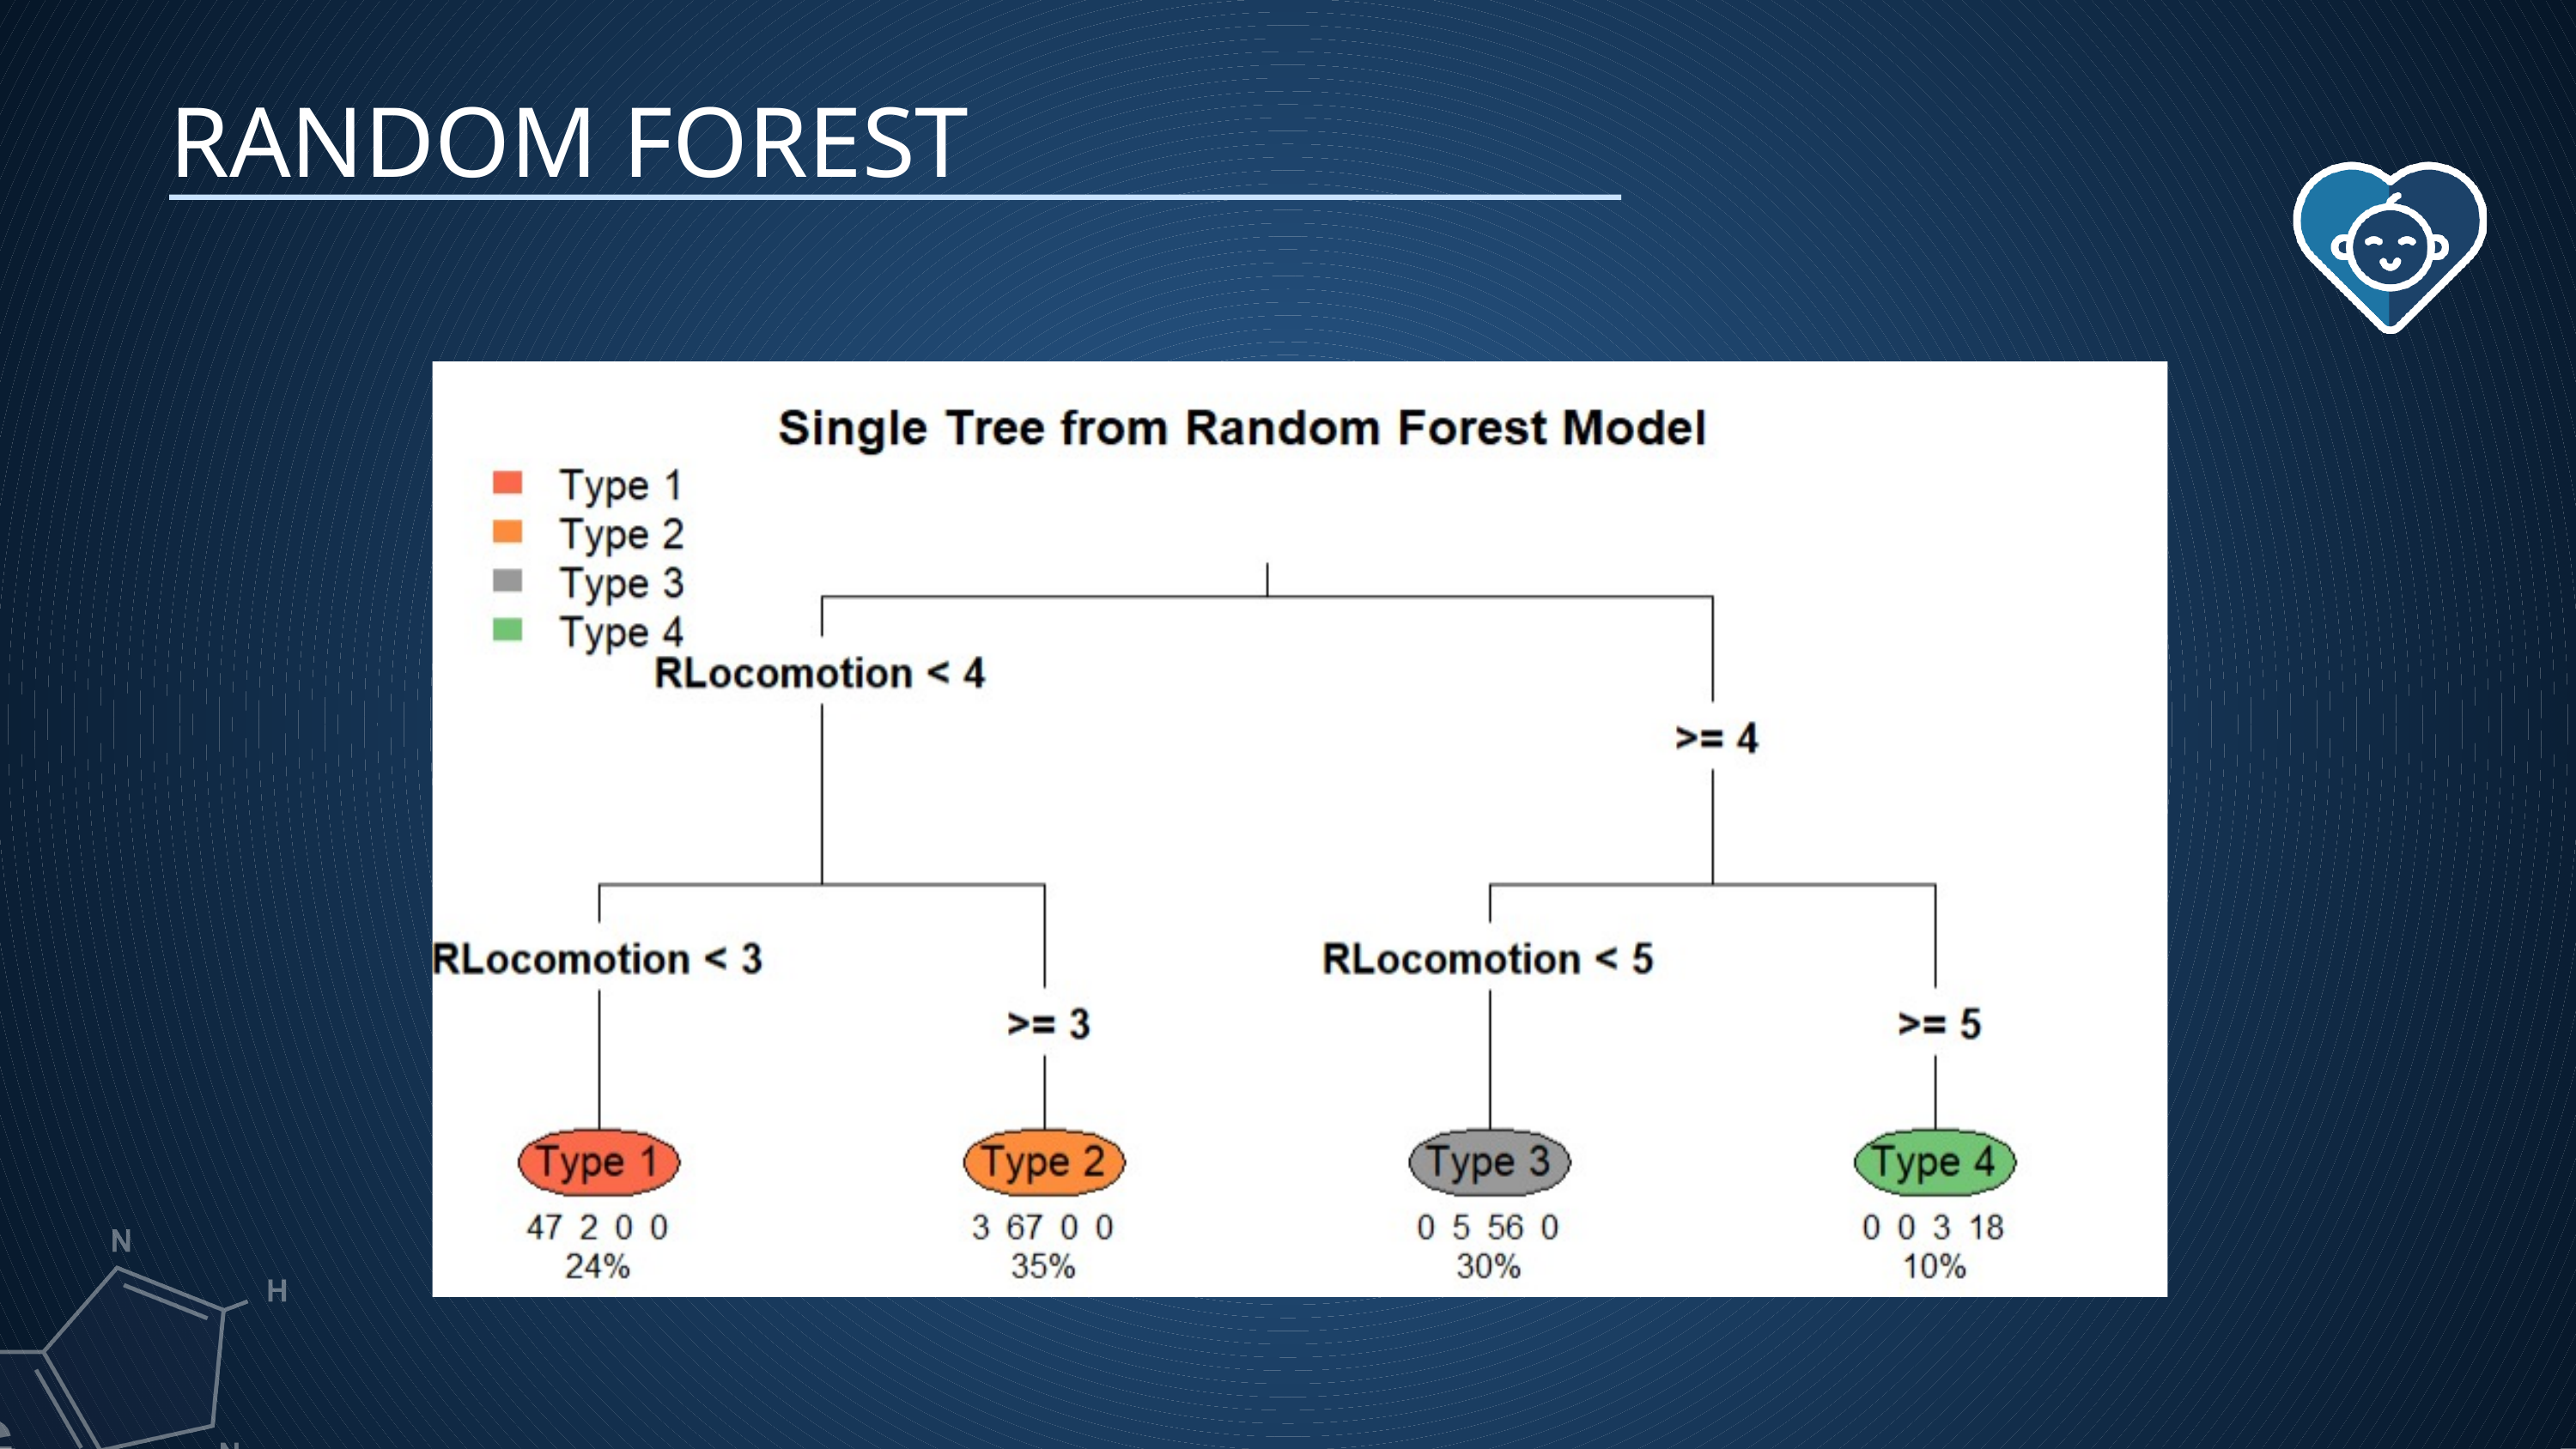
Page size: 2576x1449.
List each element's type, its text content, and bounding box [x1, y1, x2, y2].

text_box [0, 1229, 296, 1449]
text_box [432, 361, 2168, 1297]
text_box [2293, 161, 2488, 334]
text_box RANDOM FOREST [169, 88, 1326, 197]
